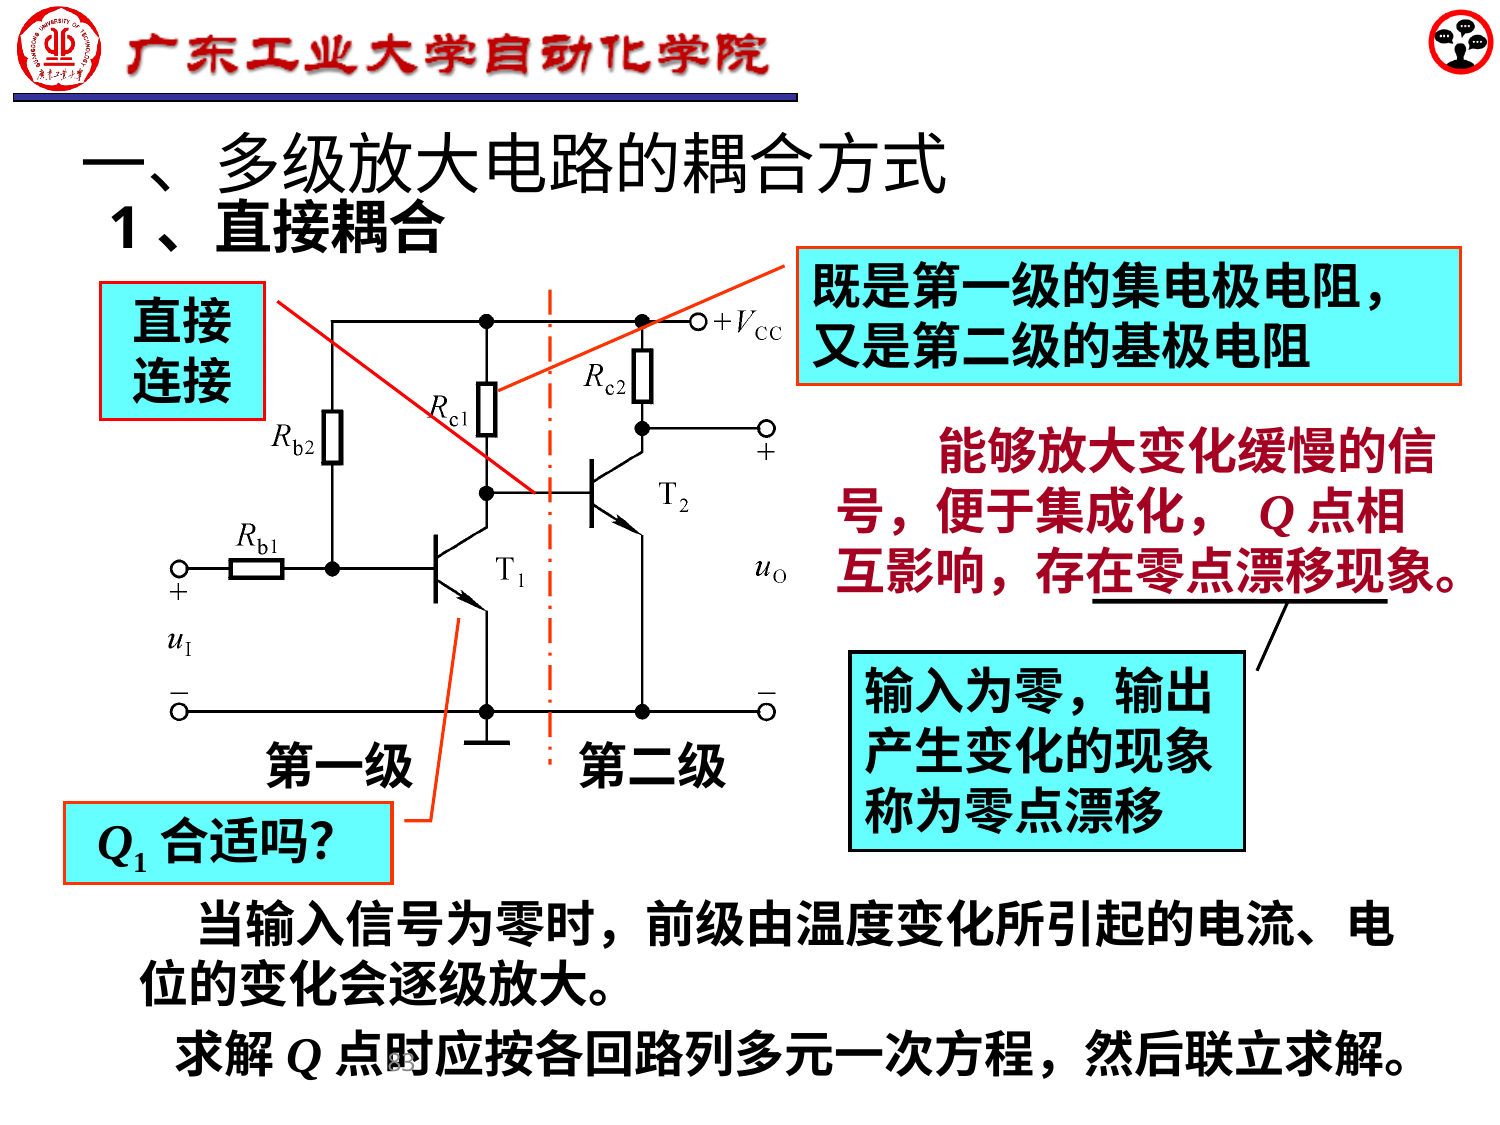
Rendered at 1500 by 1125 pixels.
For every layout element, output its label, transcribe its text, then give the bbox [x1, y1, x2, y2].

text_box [249, 726, 763, 803]
text_box 当输入信号为零时，前级由温度变化所引起的电流、电位的变化会逐级放大。 [123, 884, 1459, 1020]
slide_number 83 [80, 1024, 431, 1103]
picture [11, 0, 812, 101]
text_box 既是第一级的集电极电阻，又是第二级的基极电阻 [797, 247, 1461, 385]
text_box 求解Q点时应按各回路列多元一次方程，然后联立求解。 [159, 1014, 1448, 1090]
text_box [162, 301, 800, 750]
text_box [849, 600, 1388, 851]
picture [1427, 8, 1495, 75]
text_box 能够放大变化缓慢的信号，便于集成化， Q点相互影响，存在零点漂移现象。 [820, 412, 1455, 608]
text_box 直接连接 [100, 282, 265, 420]
title 1、直接耦合 [93, 210, 775, 270]
text_box 一、多级放大电路的耦合方式 [35, 123, 973, 210]
text_box Q1合适吗？ [64, 802, 392, 884]
